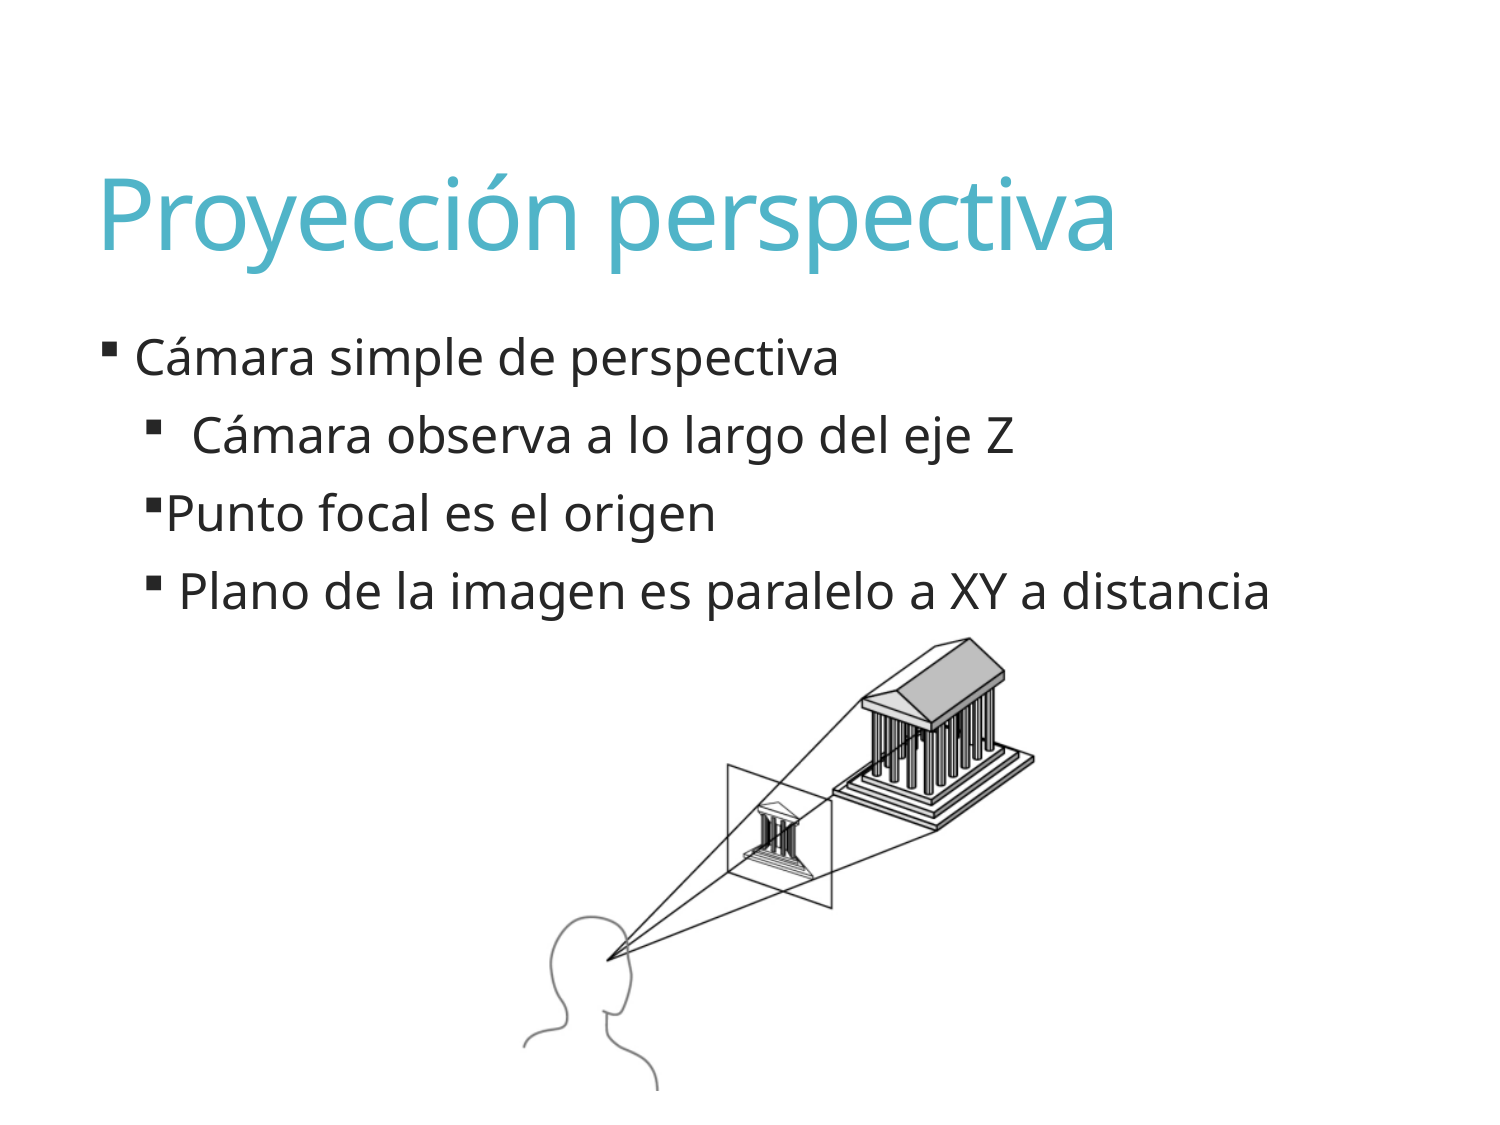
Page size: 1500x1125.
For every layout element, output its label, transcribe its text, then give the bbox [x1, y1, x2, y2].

picture [519, 635, 1037, 1091]
title Proyección perspectiva [80, 81, 1407, 354]
